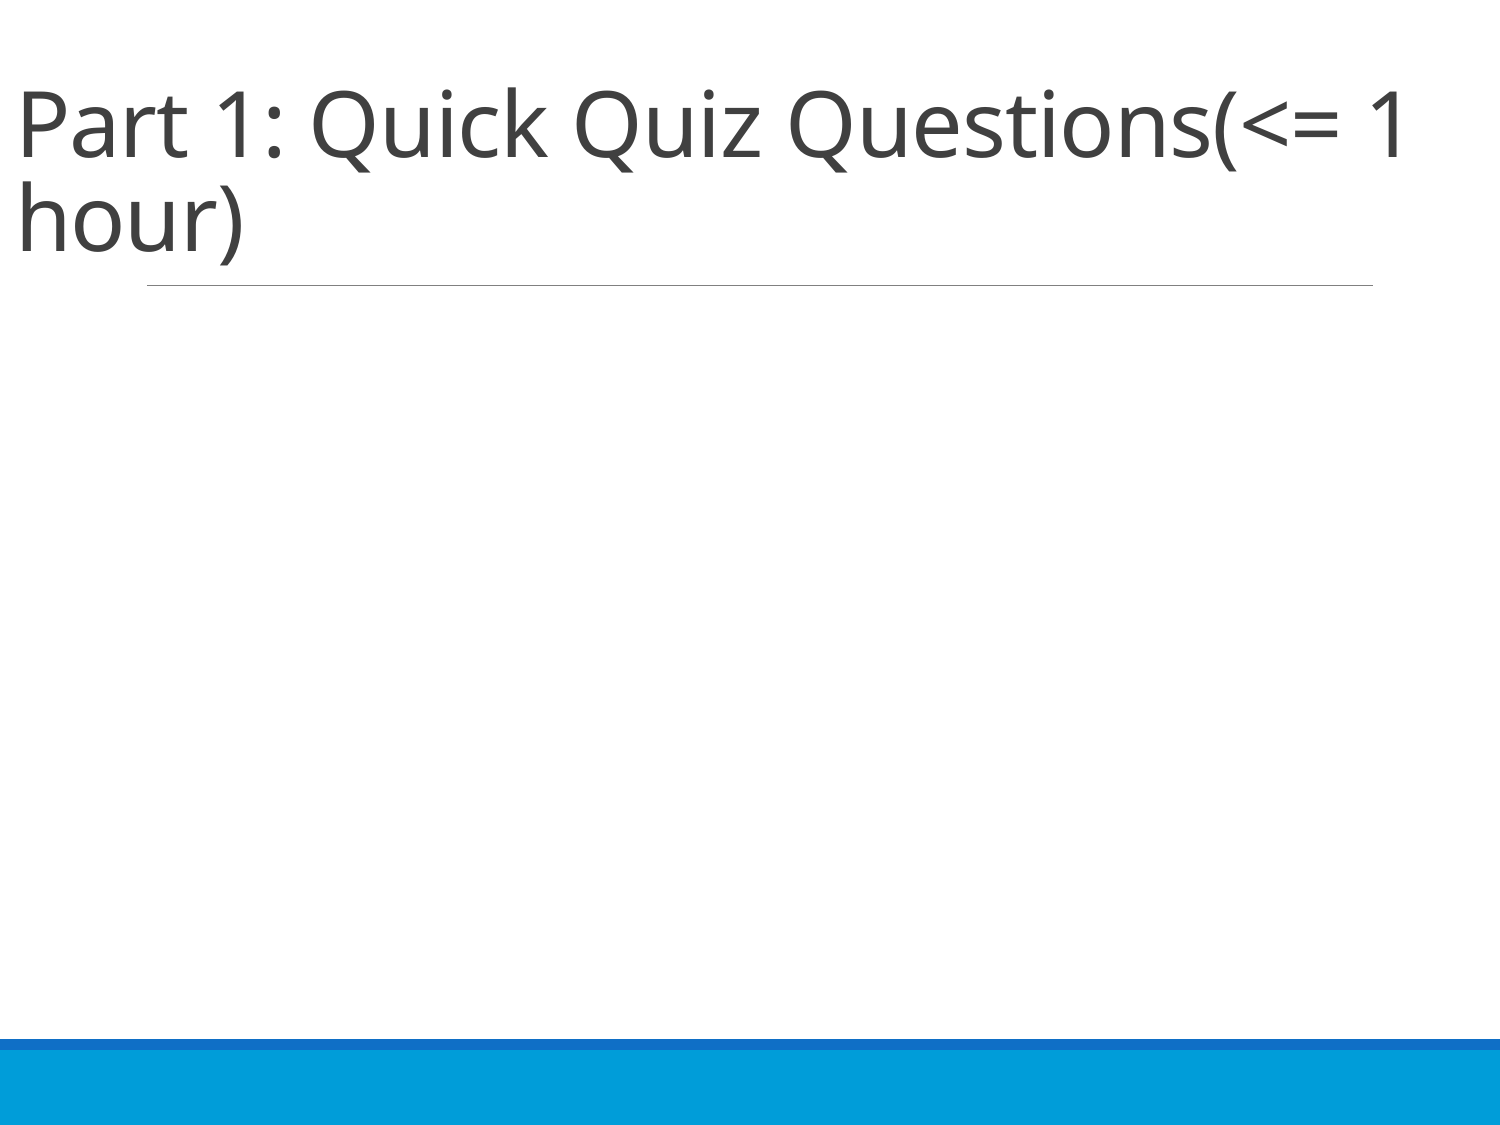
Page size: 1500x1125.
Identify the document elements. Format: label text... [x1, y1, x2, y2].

title Part 1: Quick Quiz Questions(<= 1 hour) [0, 59, 1487, 278]
